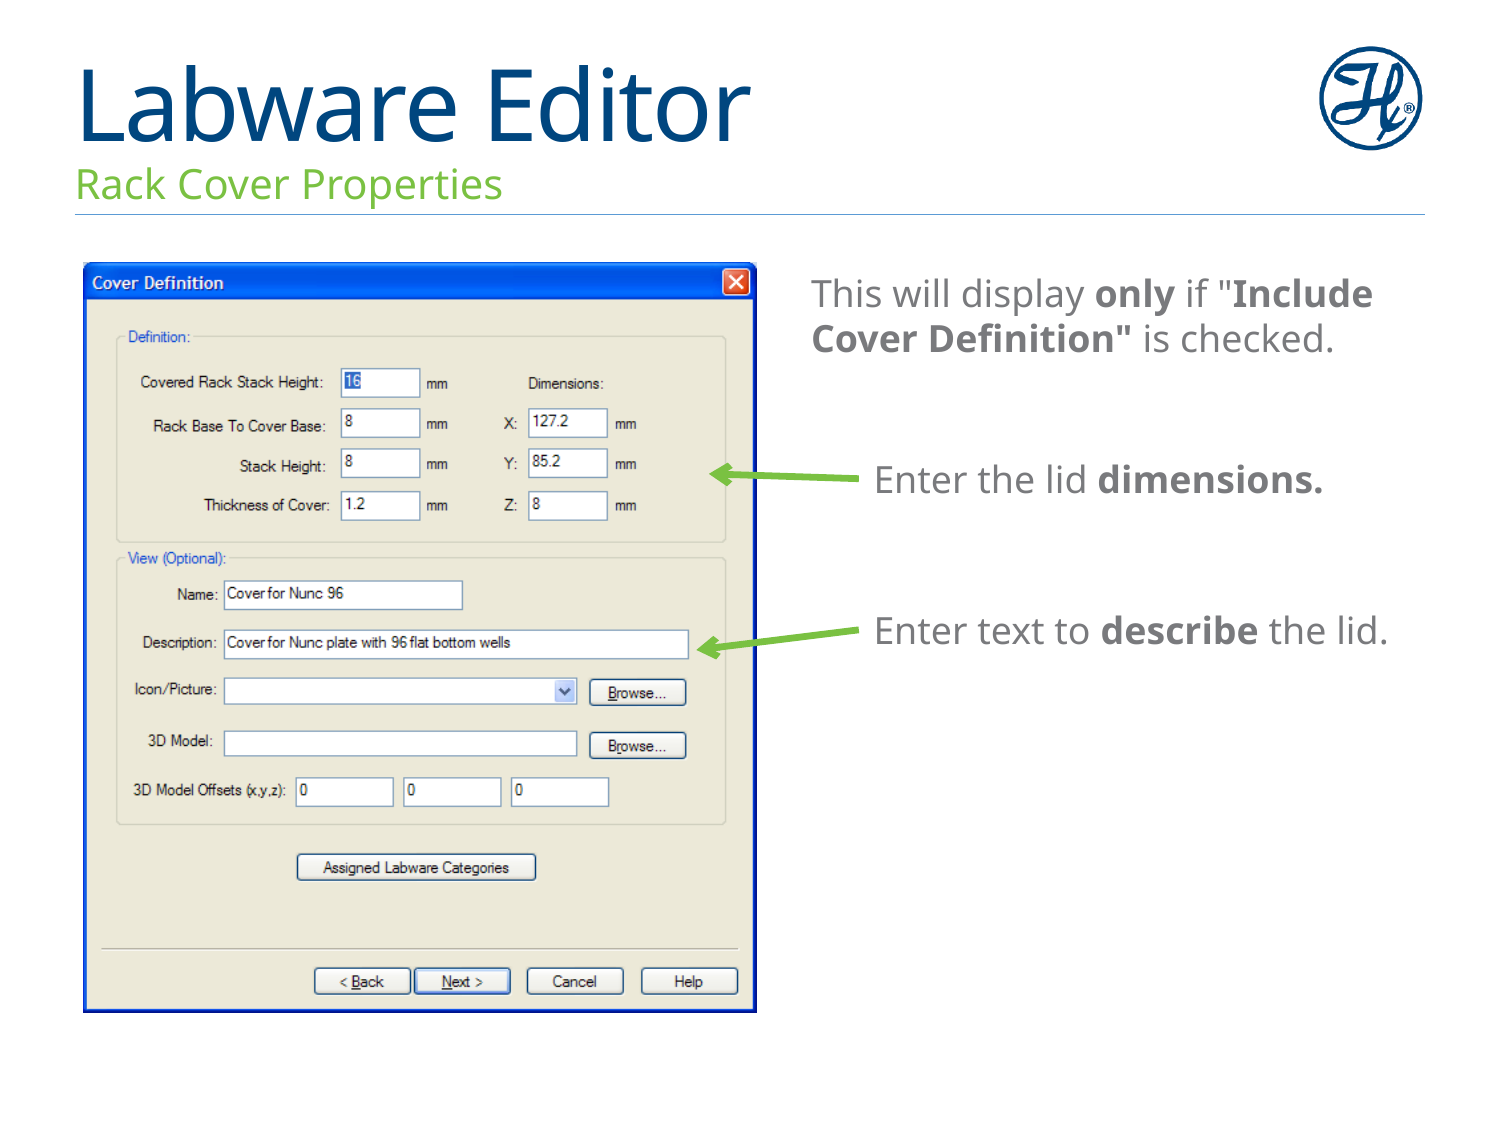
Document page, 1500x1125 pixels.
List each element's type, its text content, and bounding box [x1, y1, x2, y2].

title Labware Editor [74, 0, 1369, 155]
text_box This will display only if "Include Cover Definition" is checked. [796, 262, 1425, 368]
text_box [708, 473, 859, 480]
picture [83, 262, 757, 1013]
picture [1369, 41, 1426, 155]
list Rack Cover Properties [74, 155, 1425, 216]
text_box Enter text to describe the lid. [858, 599, 1425, 660]
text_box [696, 630, 859, 650]
text_box Enter the lid dimensions. [858, 448, 1425, 509]
